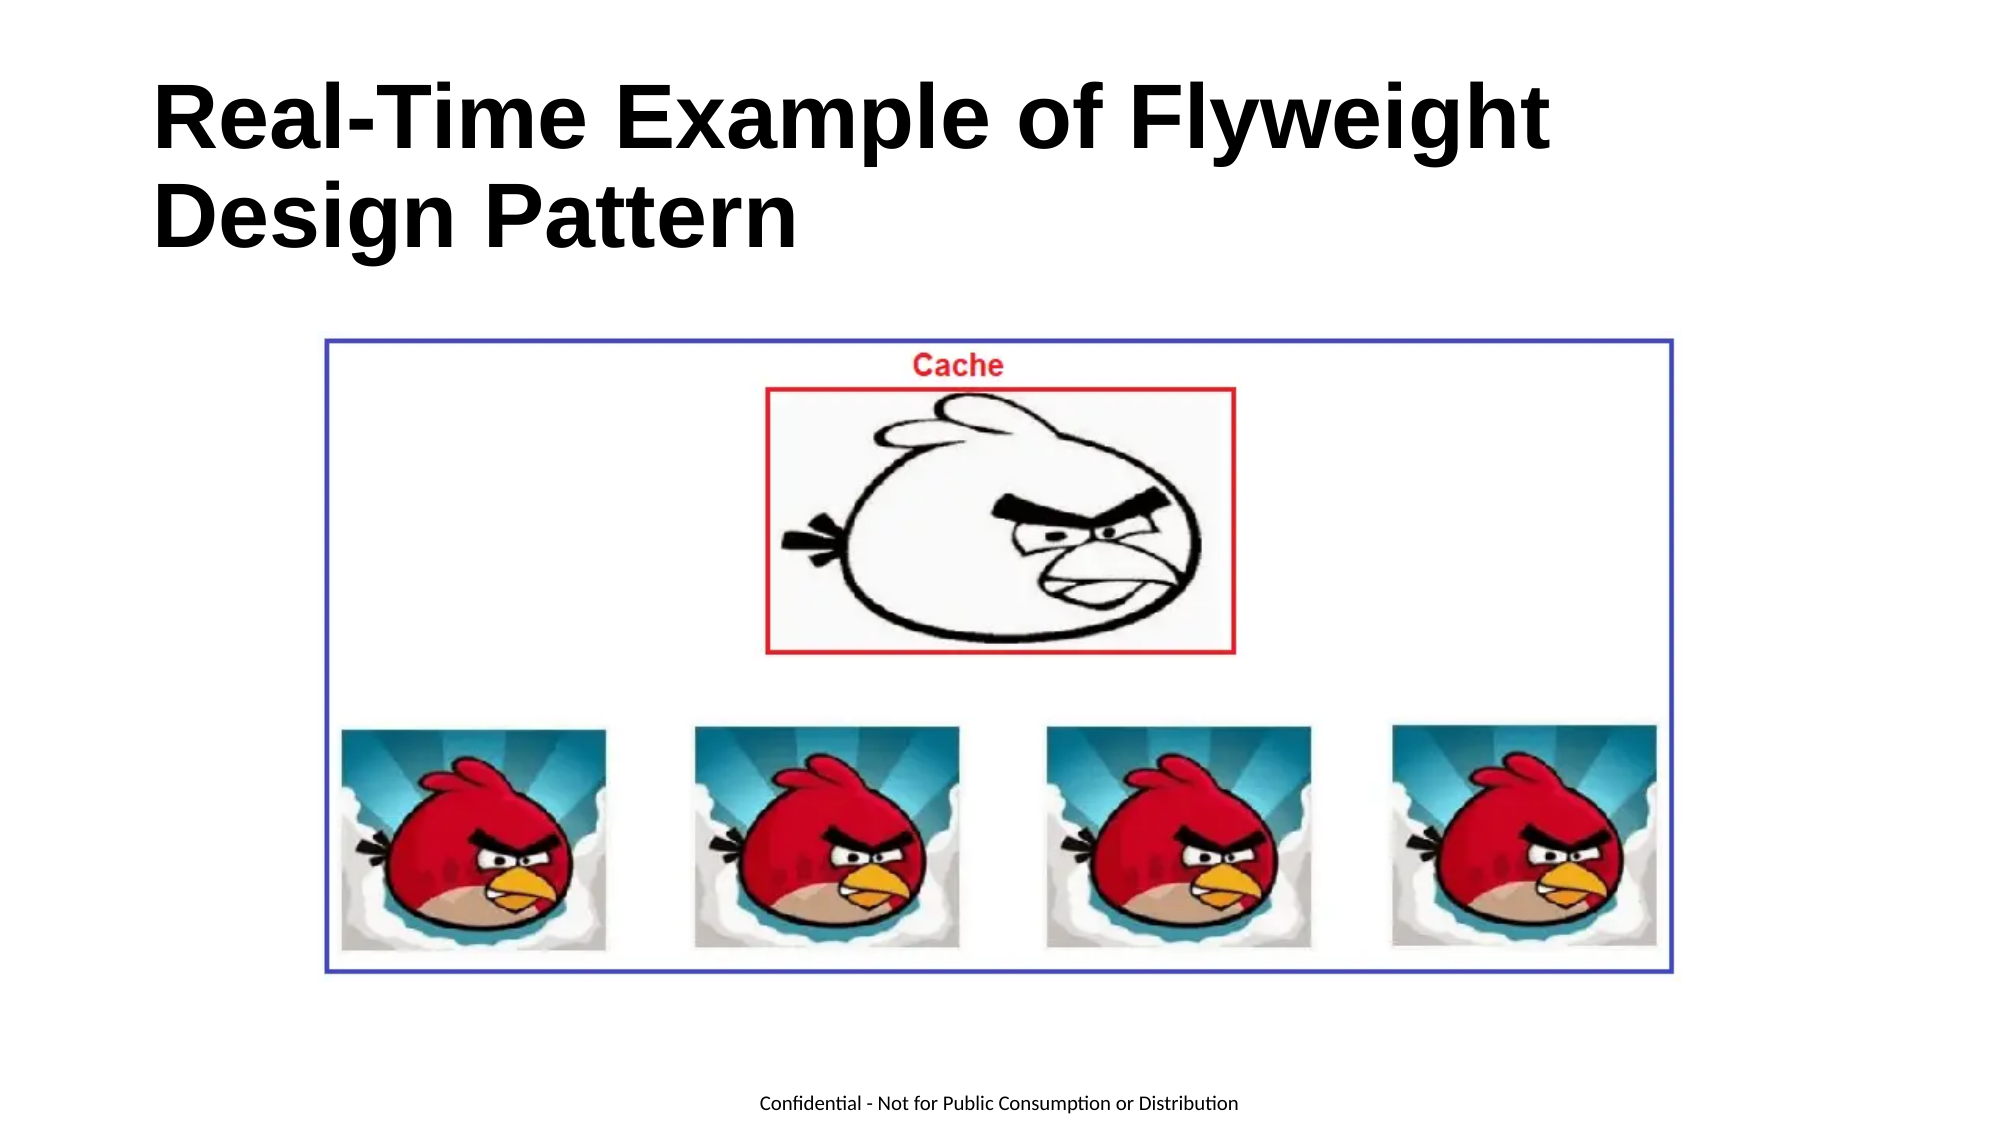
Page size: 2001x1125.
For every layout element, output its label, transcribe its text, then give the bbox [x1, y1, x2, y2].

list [317, 330, 1683, 982]
title Real-Time Example of Flyweight Design Pattern [137, 59, 1863, 278]
